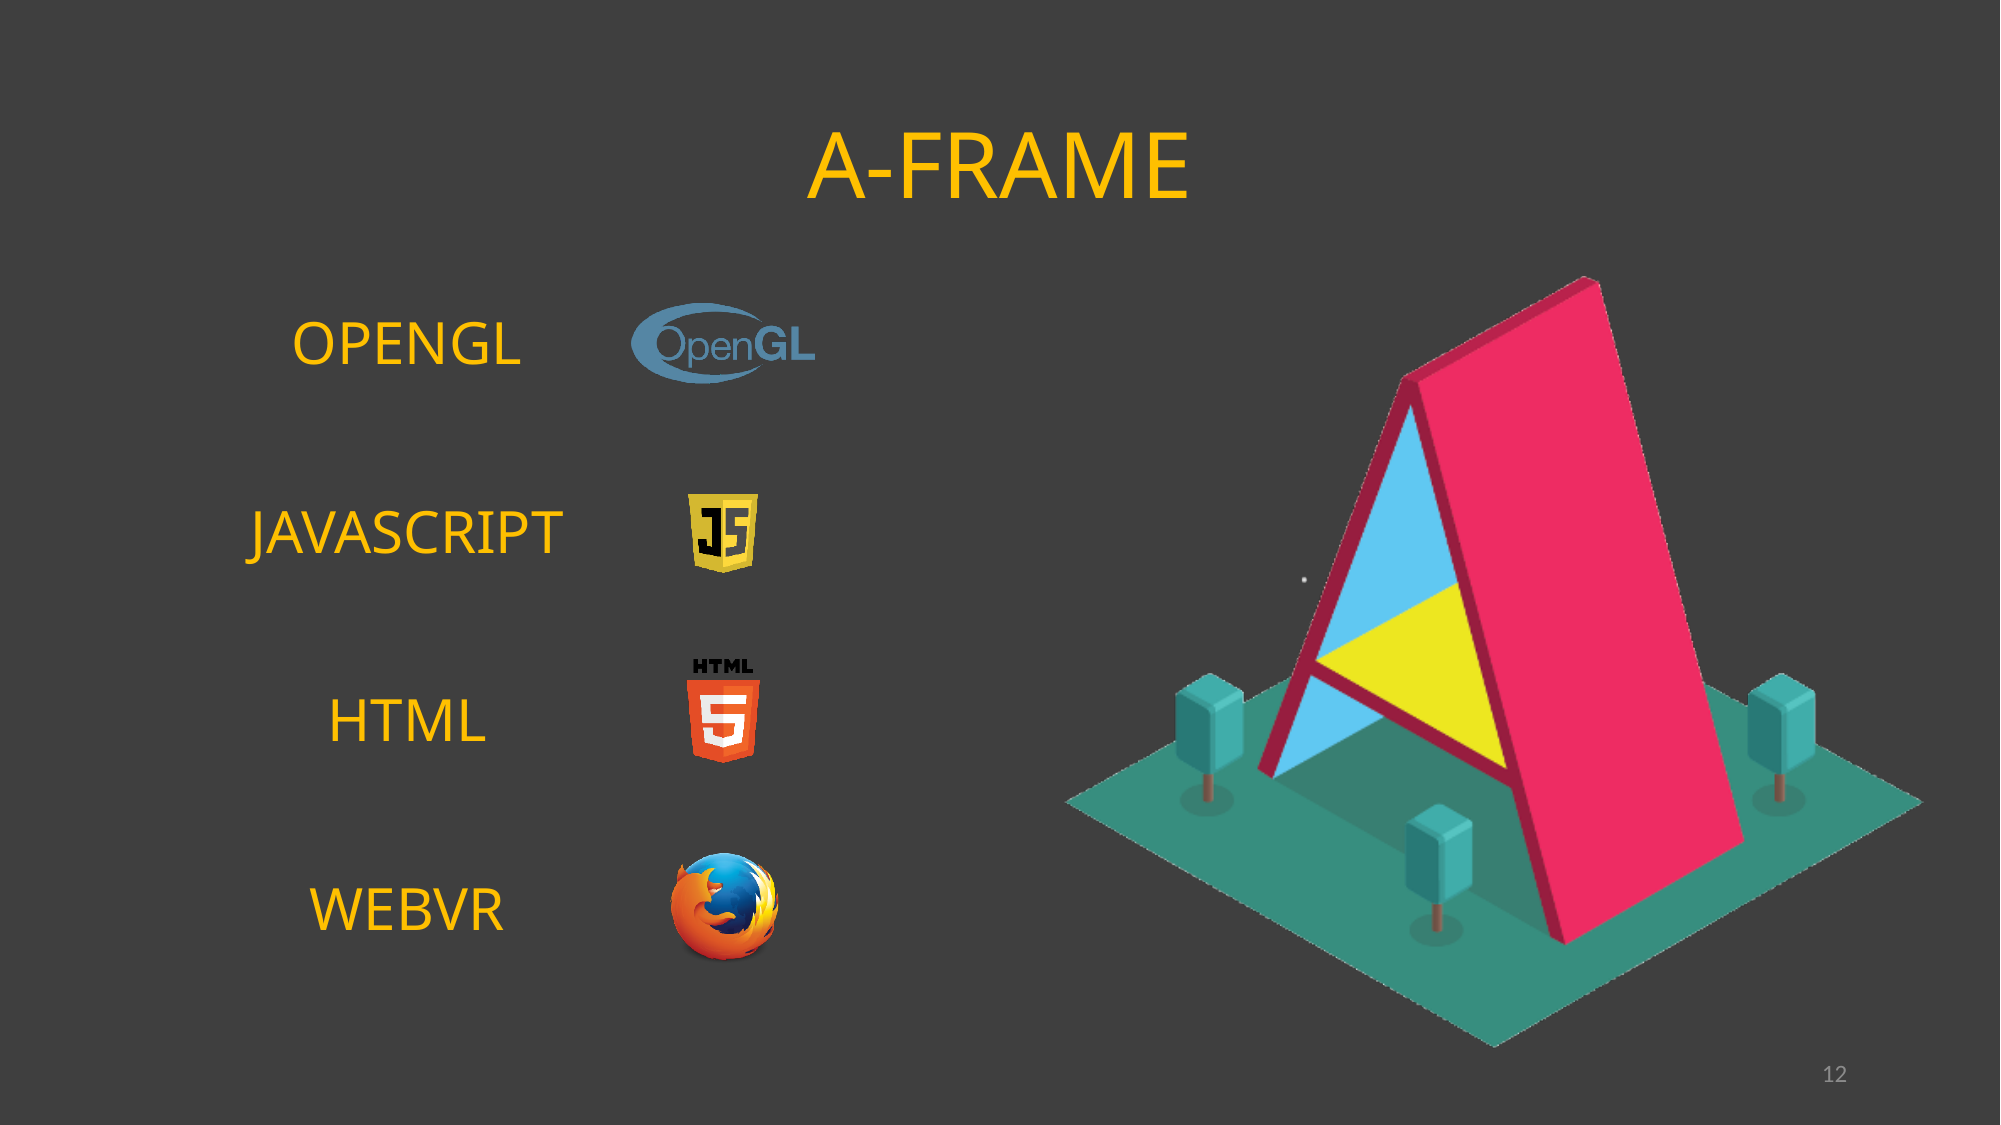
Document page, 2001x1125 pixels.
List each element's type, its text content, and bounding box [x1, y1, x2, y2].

picture [1062, 276, 1927, 1050]
picture [671, 659, 775, 764]
picture [688, 494, 758, 573]
text_box OPENGL JAVASCRIPT HTML WEBVR [0, 277, 815, 1043]
title A-FRAME [137, 59, 1863, 278]
picture [631, 251, 815, 435]
slide_number 12 [1412, 1050, 1863, 1103]
picture [667, 850, 781, 965]
